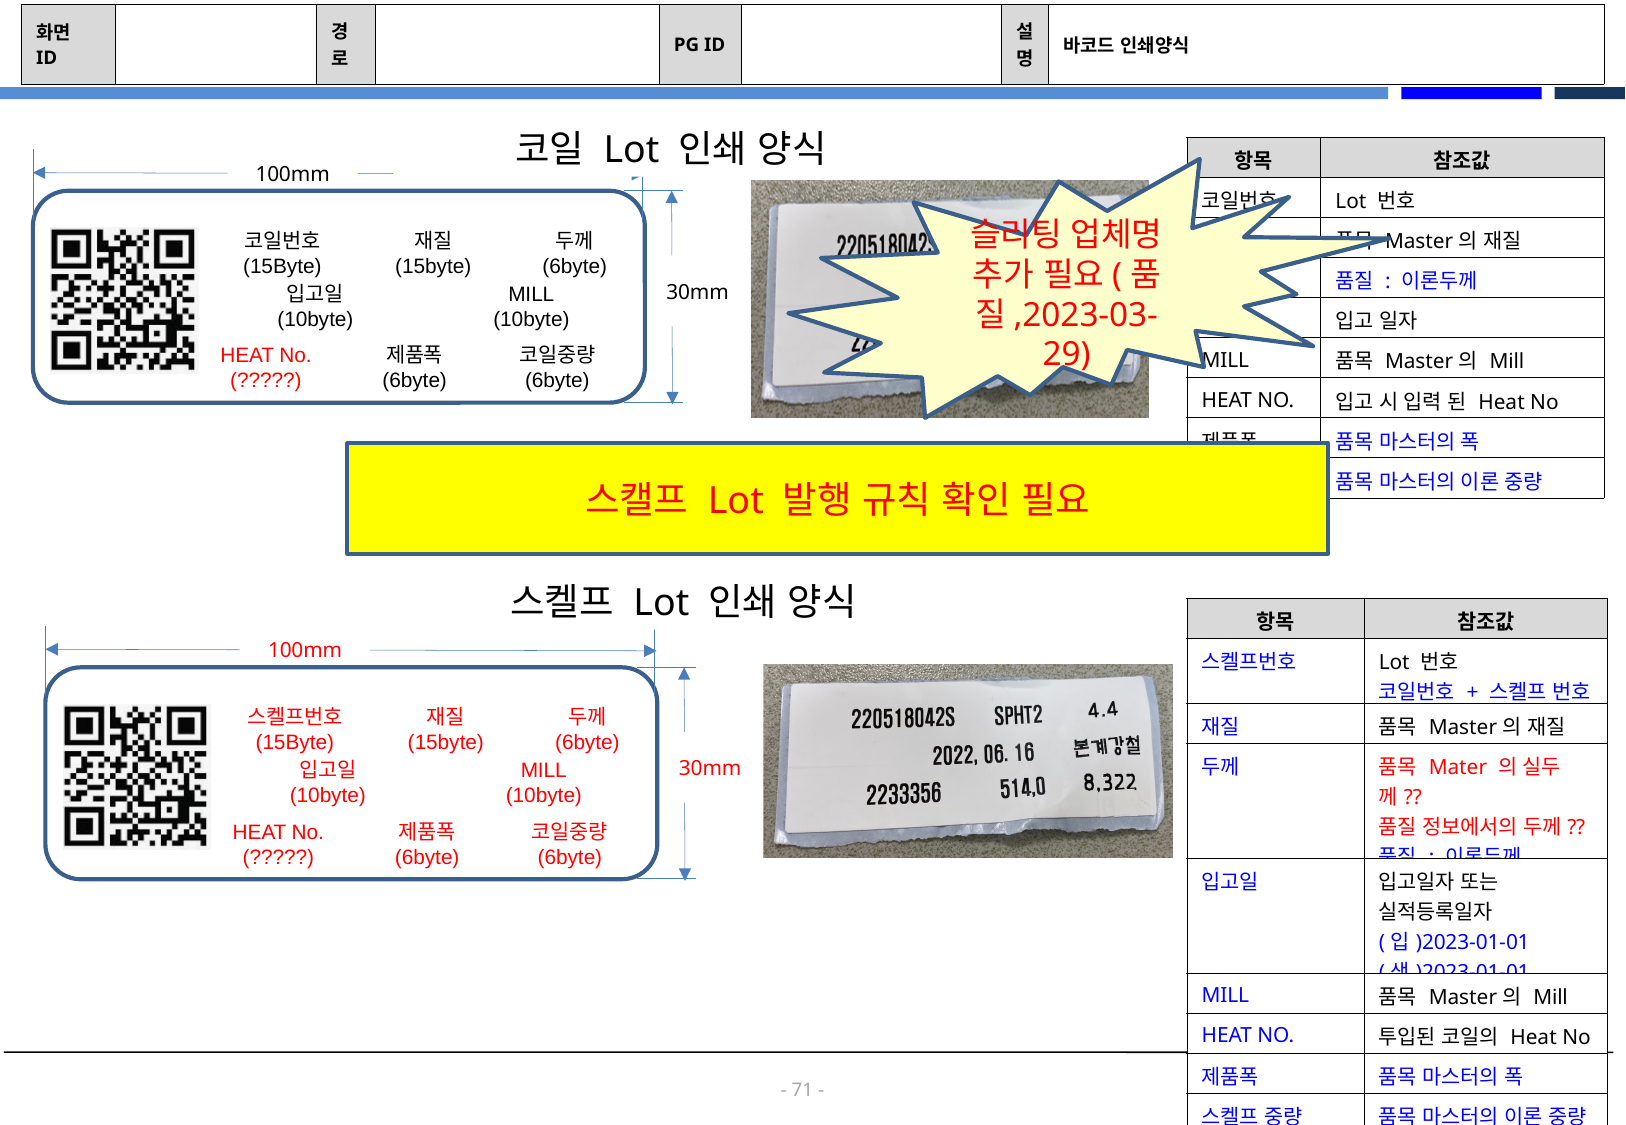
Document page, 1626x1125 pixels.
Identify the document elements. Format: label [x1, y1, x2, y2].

table_cell [1196, 178, 1320, 217]
table_cell [1188, 338, 1320, 377]
table_cell [1251, 218, 1320, 235]
table_cell [1321, 418, 1604, 457]
table_header [1188, 138, 1320, 177]
table_cell [1188, 378, 1320, 417]
text_box [345, 441, 1330, 556]
table_cell [1365, 1054, 1607, 1093]
table_cell [1188, 704, 1364, 743]
table_cell [1188, 1054, 1364, 1093]
table_header [376, 5, 659, 84]
table_cell [1188, 744, 1364, 858]
table_cell [1321, 298, 1604, 337]
table_cell [1188, 639, 1364, 703]
table_cell [1365, 1014, 1607, 1053]
table_cell [1321, 178, 1604, 217]
table_header [116, 5, 316, 84]
table_header [1321, 138, 1604, 177]
table_cell [1268, 259, 1320, 297]
table_cell [1188, 1014, 1364, 1053]
table_cell [1188, 418, 1320, 441]
table_cell [1321, 378, 1604, 417]
table_cell [1321, 218, 1604, 257]
table_cell [1188, 1094, 1364, 1125]
table_header [1365, 599, 1607, 638]
table_cell [1188, 859, 1364, 973]
text_box [43, 569, 963, 882]
table_cell [1365, 744, 1607, 858]
table_header [660, 5, 741, 84]
table_cell [1365, 859, 1607, 973]
table_header [1049, 5, 1604, 84]
picture [751, 179, 1149, 418]
table_cell [1365, 974, 1607, 1013]
text_box [30, 116, 951, 405]
table_cell [1365, 704, 1607, 743]
table_cell [1321, 258, 1604, 297]
table_cell [1195, 218, 1213, 224]
table_cell [1330, 458, 1604, 498]
table_header [1002, 5, 1048, 84]
picture [763, 664, 1174, 858]
table_cell [1251, 298, 1320, 337]
table_header [22, 5, 115, 84]
table_cell [1365, 1094, 1607, 1125]
table_cell [1188, 974, 1364, 1013]
picture [50, 227, 199, 374]
table_cell [1321, 338, 1604, 377]
table_cell [1365, 639, 1607, 703]
table_header [317, 5, 375, 84]
table_header [742, 5, 1001, 84]
text_box [1149, 157, 1392, 370]
table_header [1188, 599, 1364, 638]
picture [62, 704, 211, 851]
